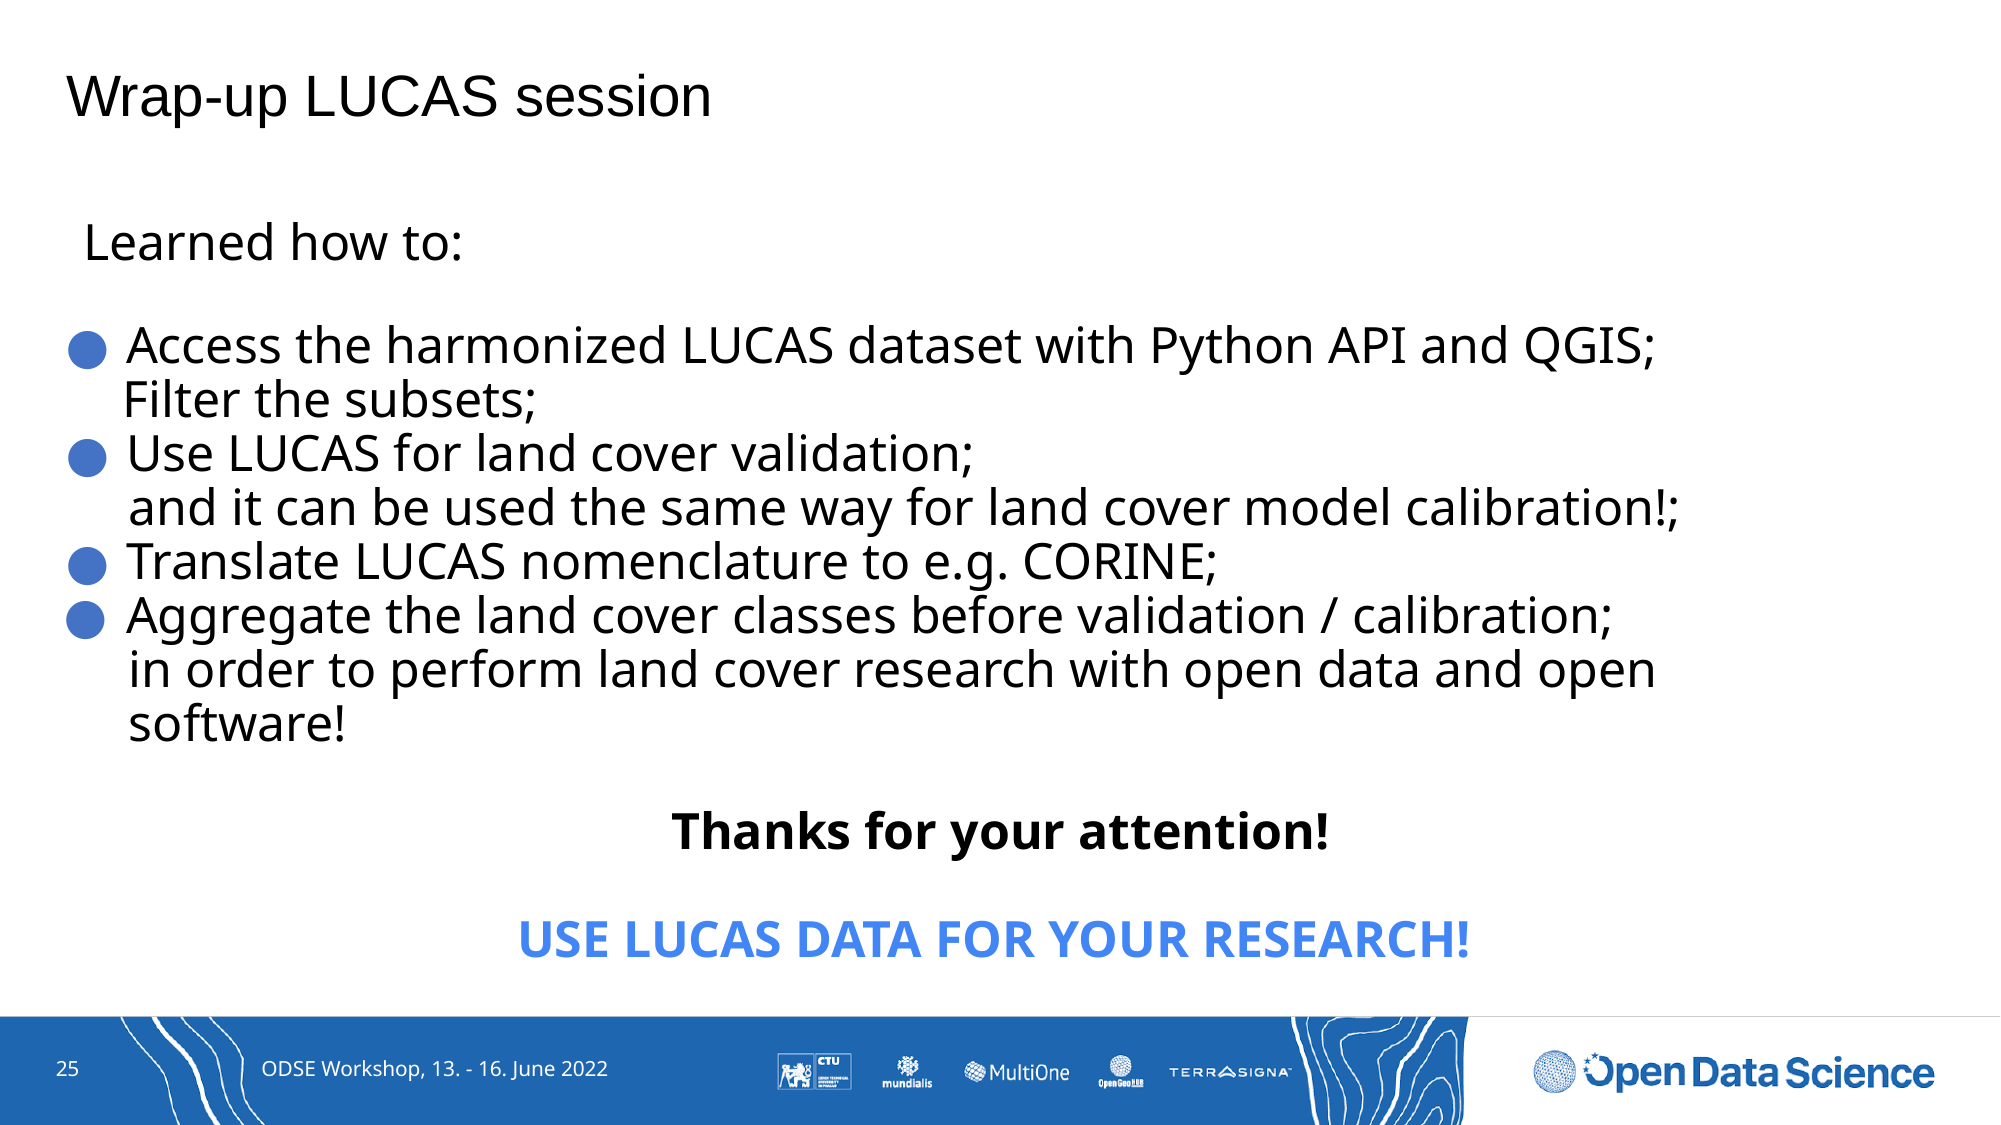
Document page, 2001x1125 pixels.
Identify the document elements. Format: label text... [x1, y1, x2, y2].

list Learned how to: Access the harmonized LUCAS dataset with Python API and QGIS; Filter the subsets; Use LUCAS for land cover validation; and it can be used the same way for land cover model calibration!; Translate LUCAS nomenclature to e.g. CORINE; Aggregate the land cover classes before validation / calibration; in order to perform land cover research with open data and open software! Thanks for your attention! USE LUCAS DATA FOR YOUR RESEARCH! [51, 209, 1933, 993]
picture [0, 0, 2001, 1125]
title Wrap-up LUCAS session [51, 50, 1345, 169]
footer ODSE Workshop, 13. - 16. June 2022 [246, 1047, 777, 1108]
slide_number 25 [40, 1047, 174, 1108]
